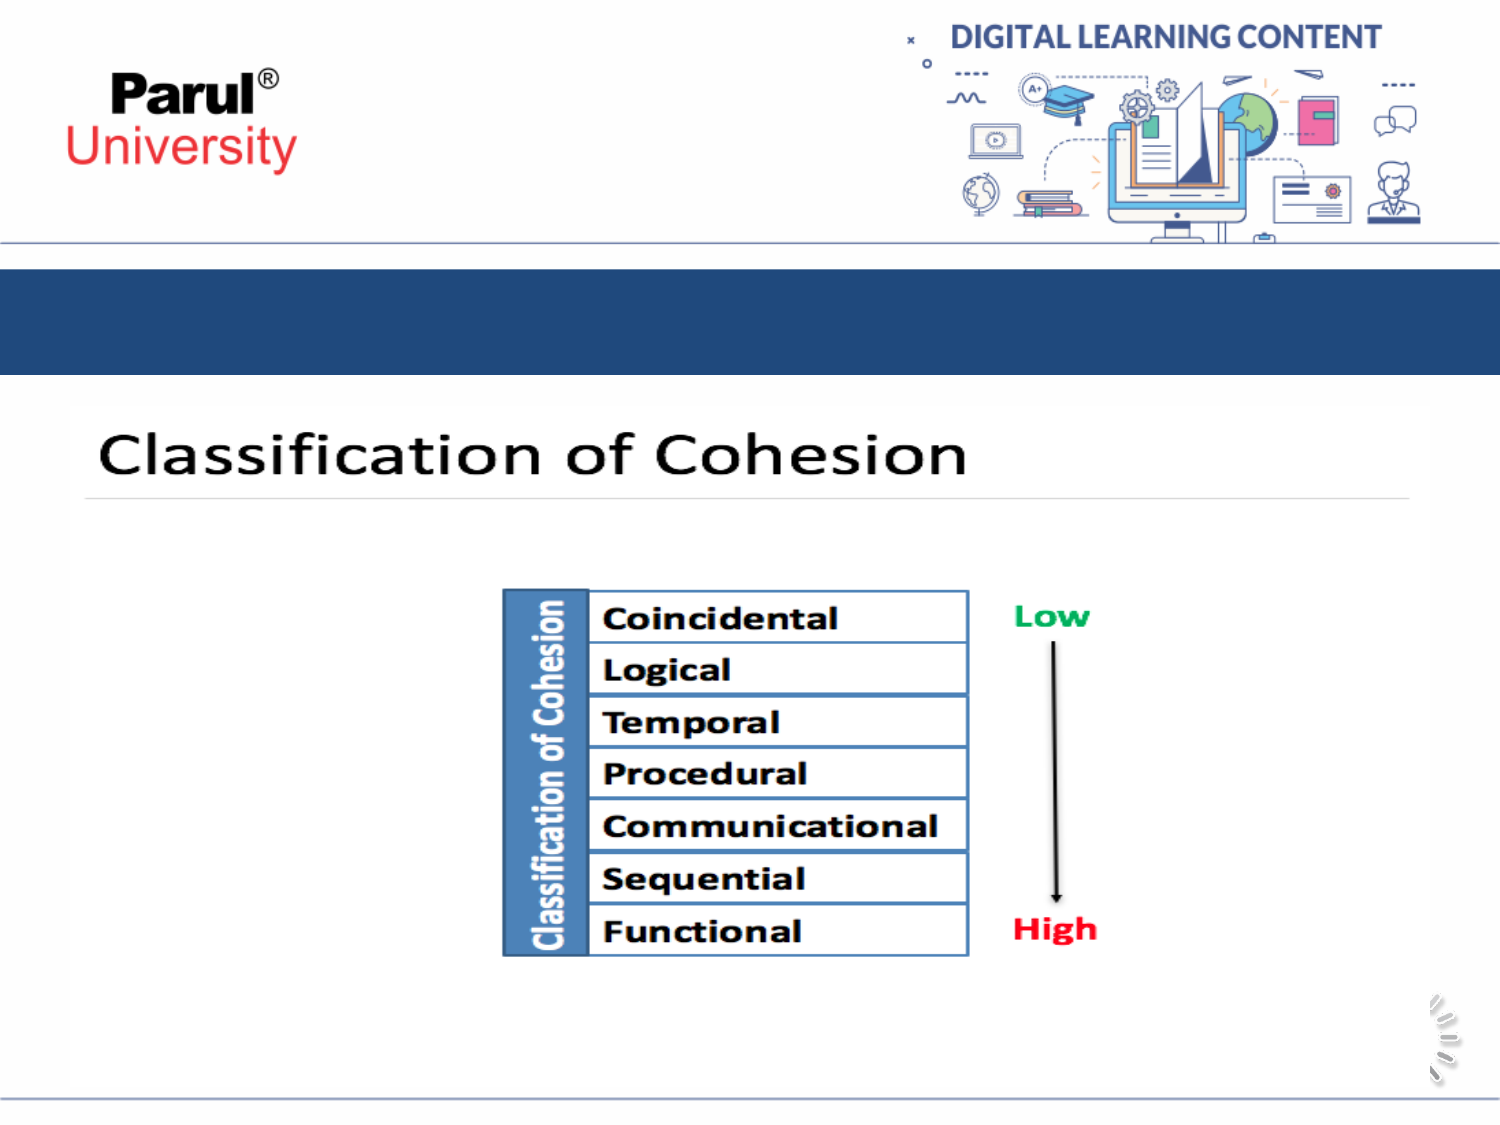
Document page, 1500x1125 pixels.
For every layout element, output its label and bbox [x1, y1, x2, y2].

picture [0, 0, 1500, 1125]
list [70, 405, 1430, 1088]
